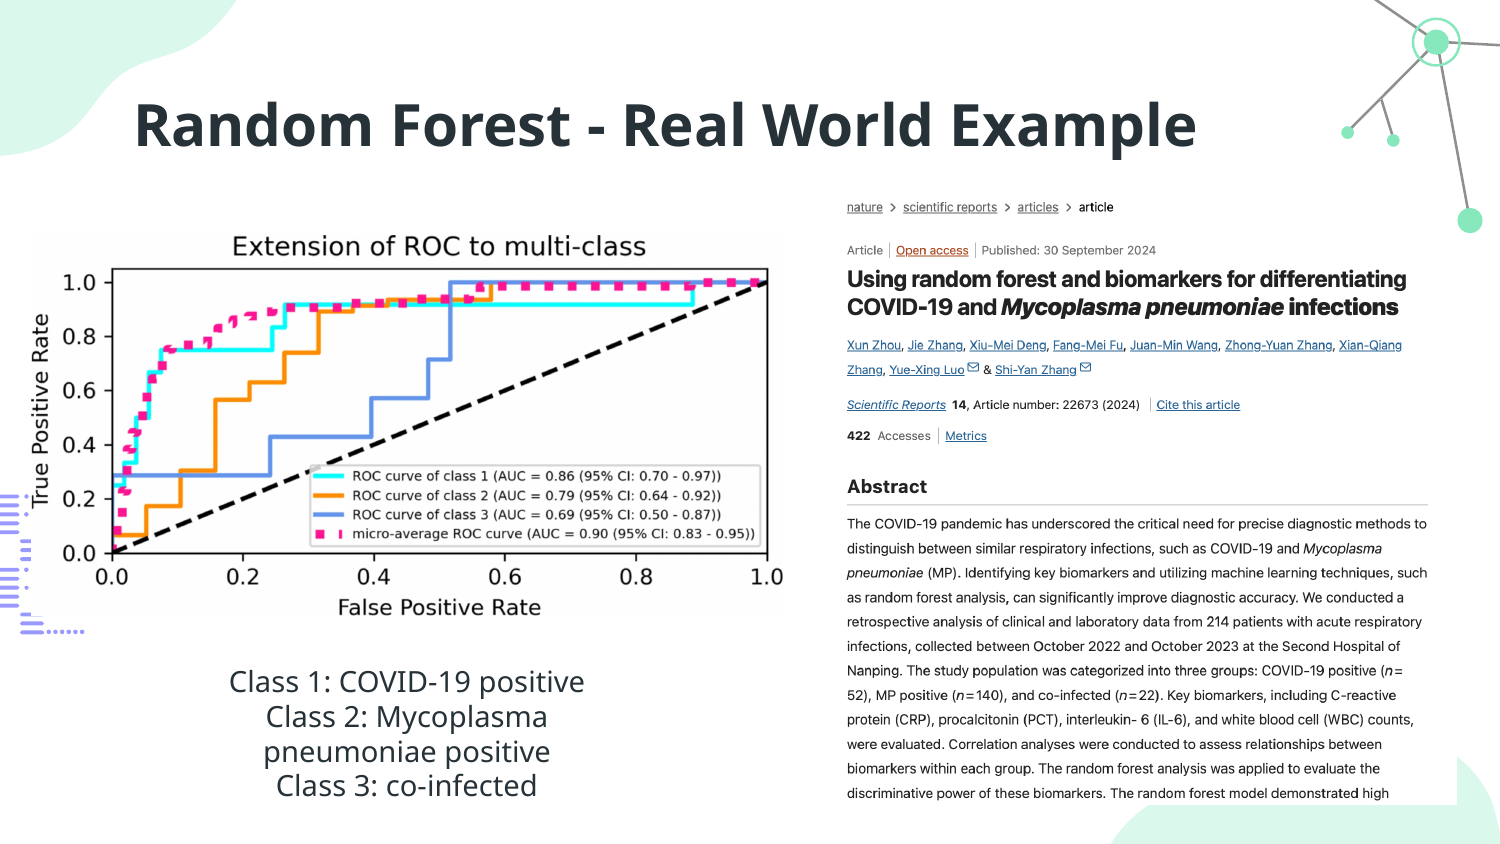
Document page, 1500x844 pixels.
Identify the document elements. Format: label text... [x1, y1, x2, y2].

picture [30, 235, 784, 616]
text_box Class 1: COVID-19 positive Class 2: Mycoplasma pneumoniae positive Class 3: co-infected [180, 647, 634, 844]
picture [825, 189, 1458, 805]
title Random Forest - Real World Example [118, 72, 1382, 167]
